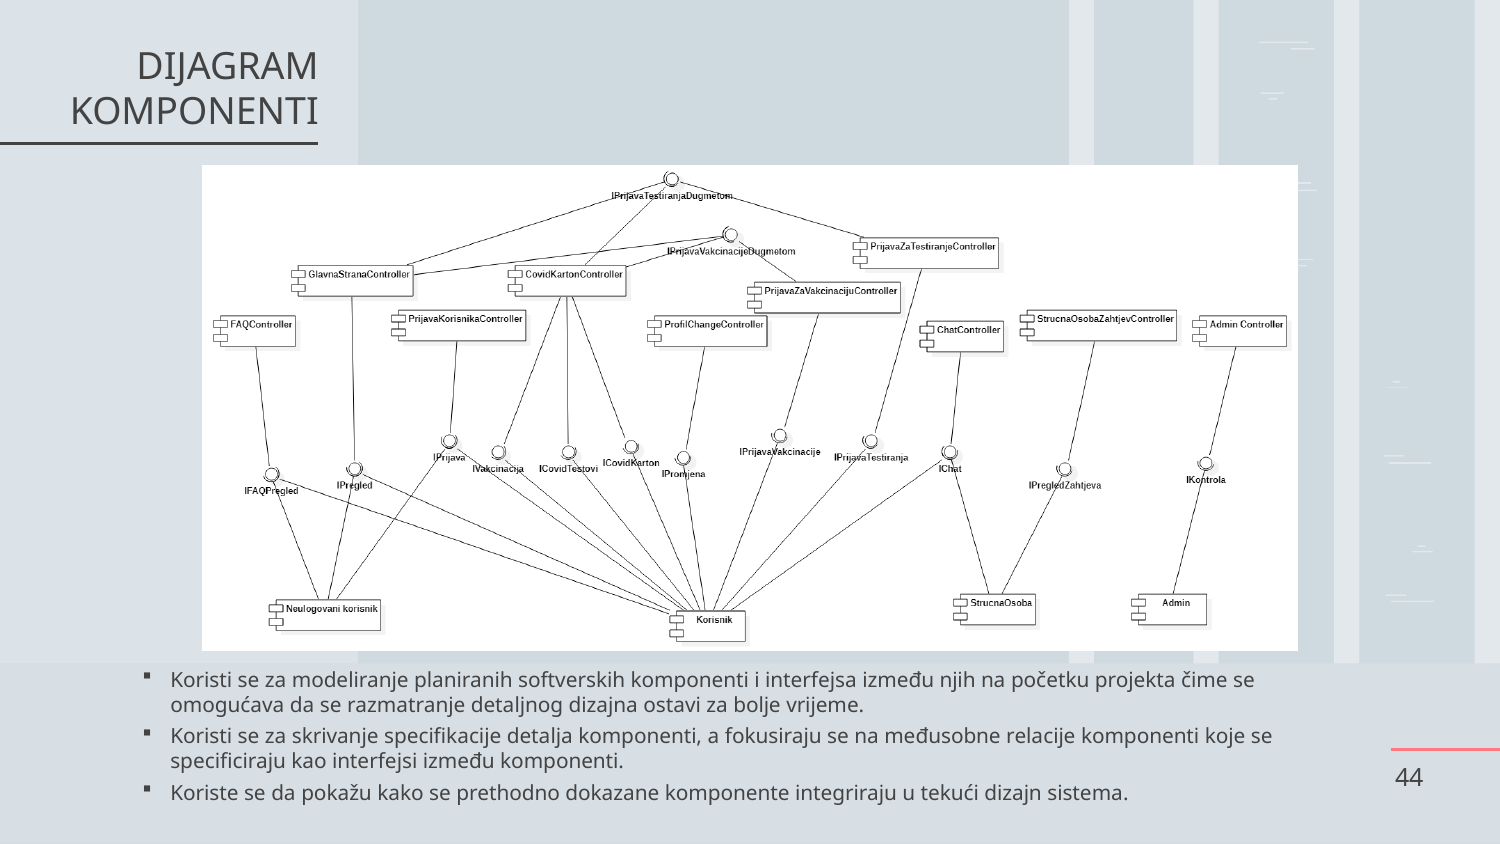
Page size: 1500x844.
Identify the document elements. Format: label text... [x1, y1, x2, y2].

slide_number 44 [1380, 745, 1444, 811]
title DIJAGRAM KOMPONENTI [0, 44, 334, 147]
picture [202, 164, 1298, 651]
subtitle Koristi se za modeliranje planiranih softverskih komponenti i interfejsa između njih na početku projekta čime se omogućava da se razmatranje detaljnog dizajna ostavi za bolje vrijeme. Koristi se za skrivanje specifikacije detalja komponenti, a fokusiraju se na međusobne relacije komponenti koje se specificiraju kao interfejsi između komponenti. Koriste se da pokažu kako se prethodno dokazane komponente integriraju u tekući dizajn sistema. [127, 650, 1365, 821]
